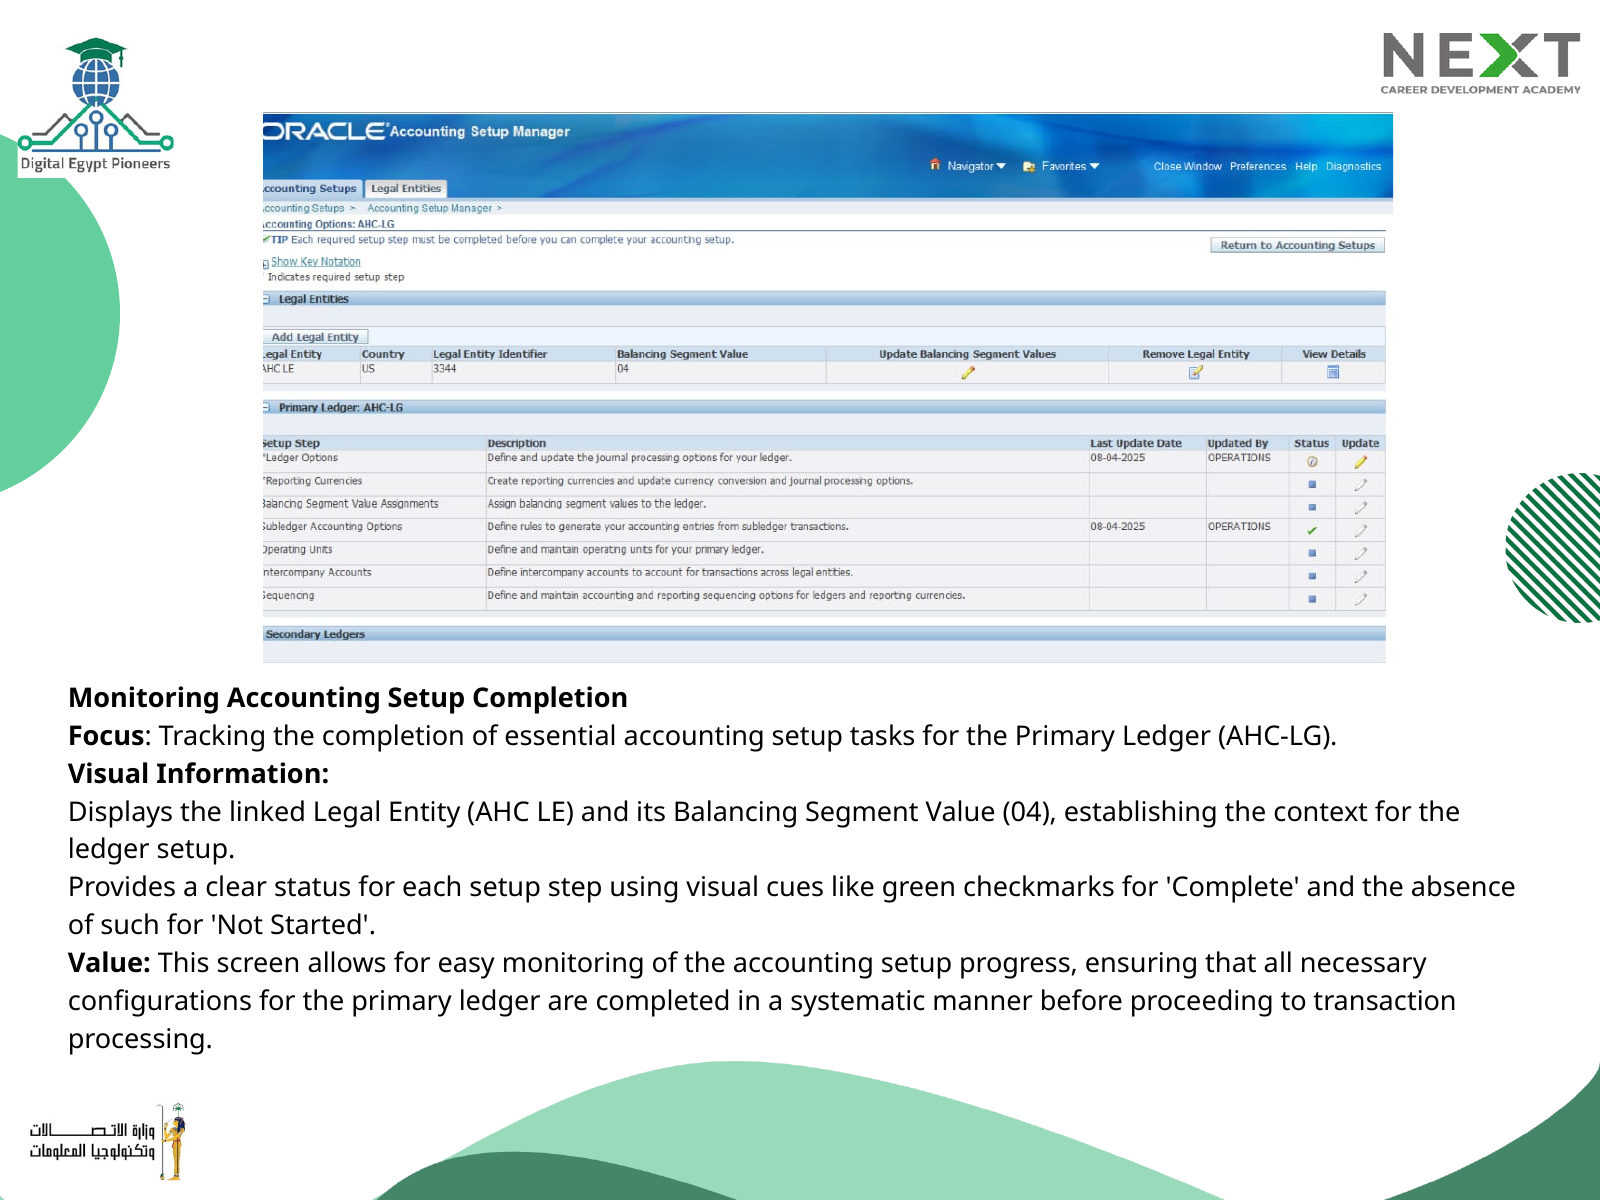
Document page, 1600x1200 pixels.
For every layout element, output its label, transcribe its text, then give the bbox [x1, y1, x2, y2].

text_box [1505, 473, 1600, 623]
text_box Monitoring Accounting Setup Completion Focus: Tracking the completion of essential accounting setup tasks for the Primary Ledger (AHC-LG). Visual Information: Displays the linked Legal Entity (AHC LE) and its Balancing Segment Value (04), establishing the context for the ledger setup. Provides a clear status for each setup step using visual cues like green checkmarks for 'Complete' and the absence of such for 'Not Started'. Value: This screen allows for easy monitoring of the accounting setup progress, ensuring that all necessary configurations for the primary ledger are completed in a systematic manner before proceeding to transaction processing. [67, 674, 1533, 1054]
text_box [0, 1037, 1600, 1200]
text_box [1377, 33, 1581, 97]
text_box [262, 112, 1394, 663]
text_box [17, 33, 174, 178]
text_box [0, 119, 121, 507]
text_box [17, 1100, 196, 1181]
